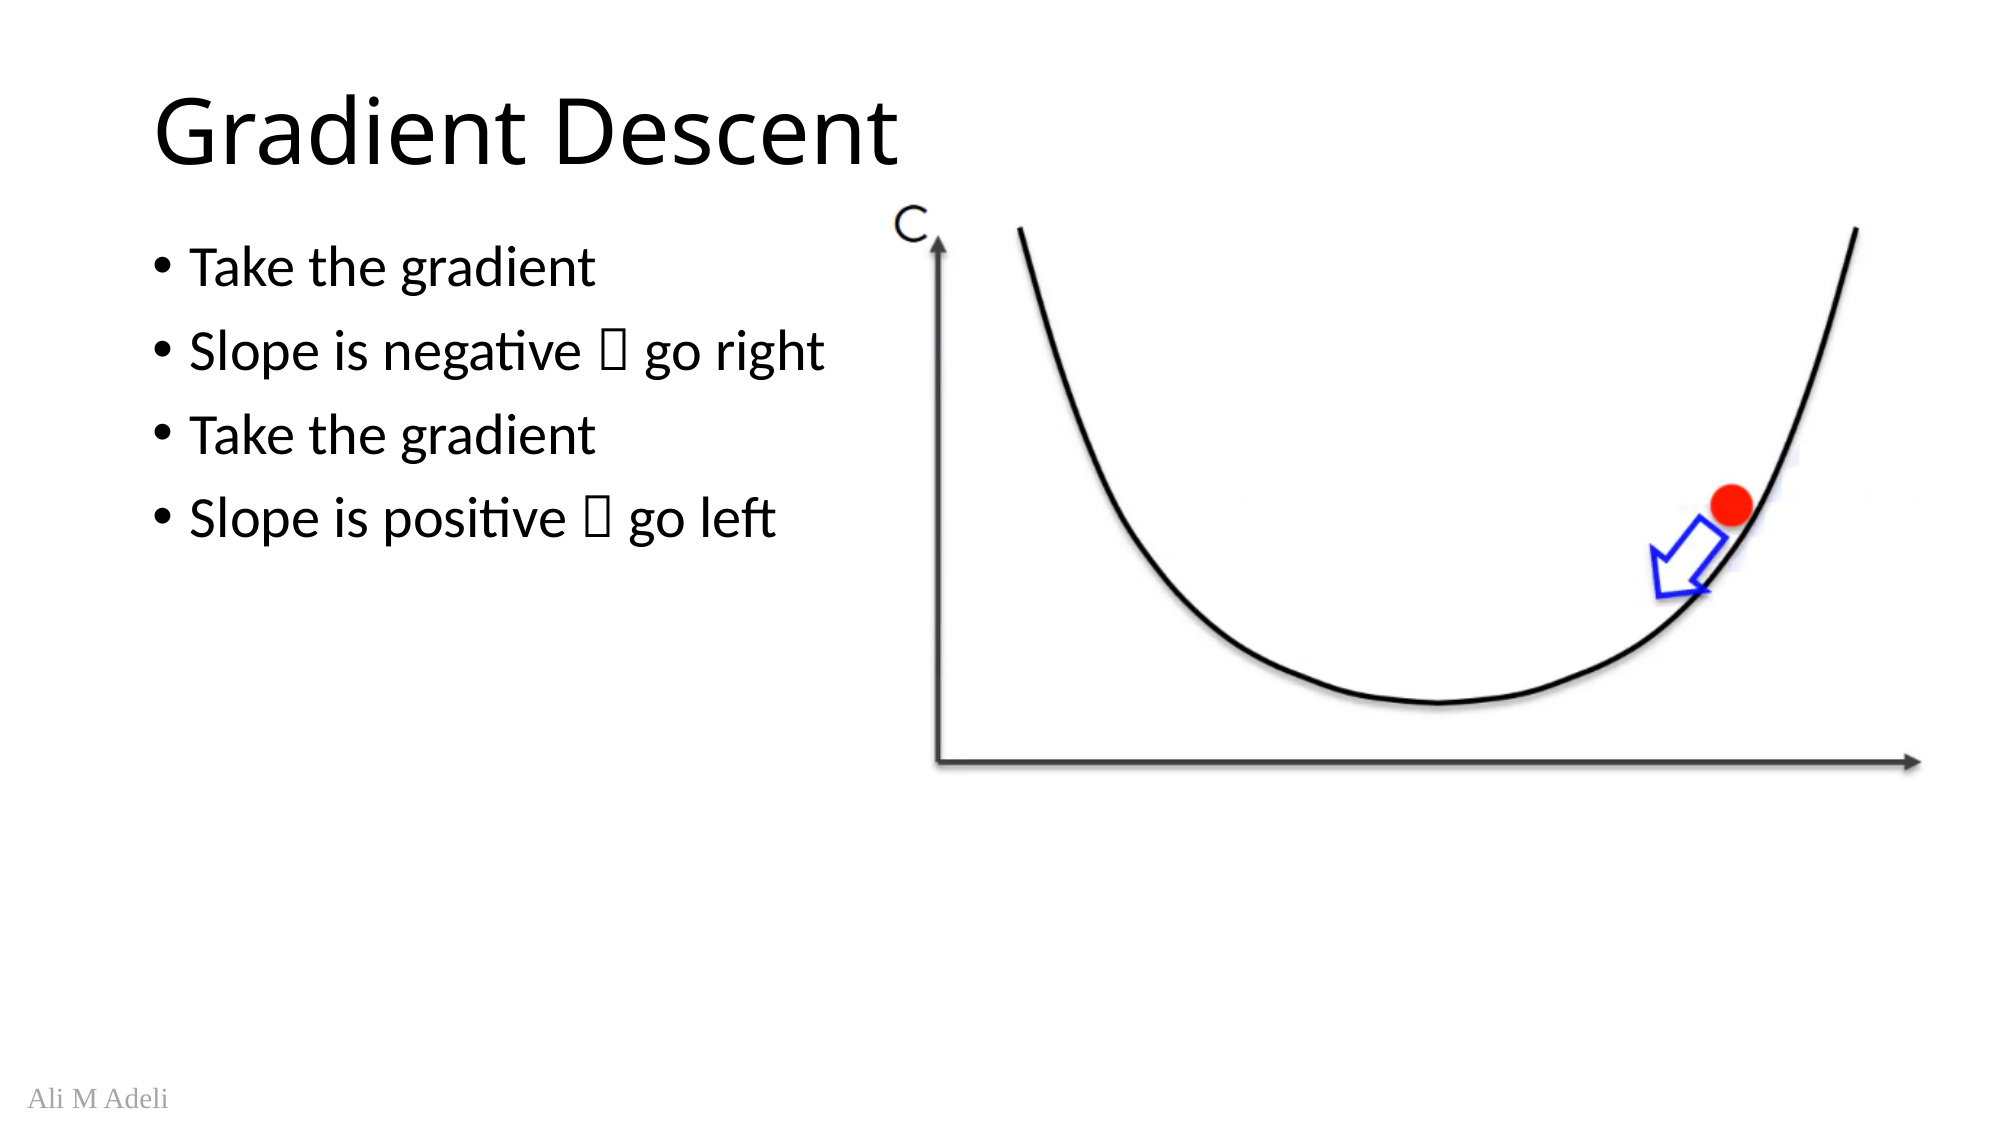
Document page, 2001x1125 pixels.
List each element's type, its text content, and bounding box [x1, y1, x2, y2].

list Take the gradient Slope is negative  go right Take the gradient Slope is positive  go left [137, 228, 1035, 1020]
picture [884, 189, 1933, 790]
title Gradient Descent [137, 59, 1863, 210]
